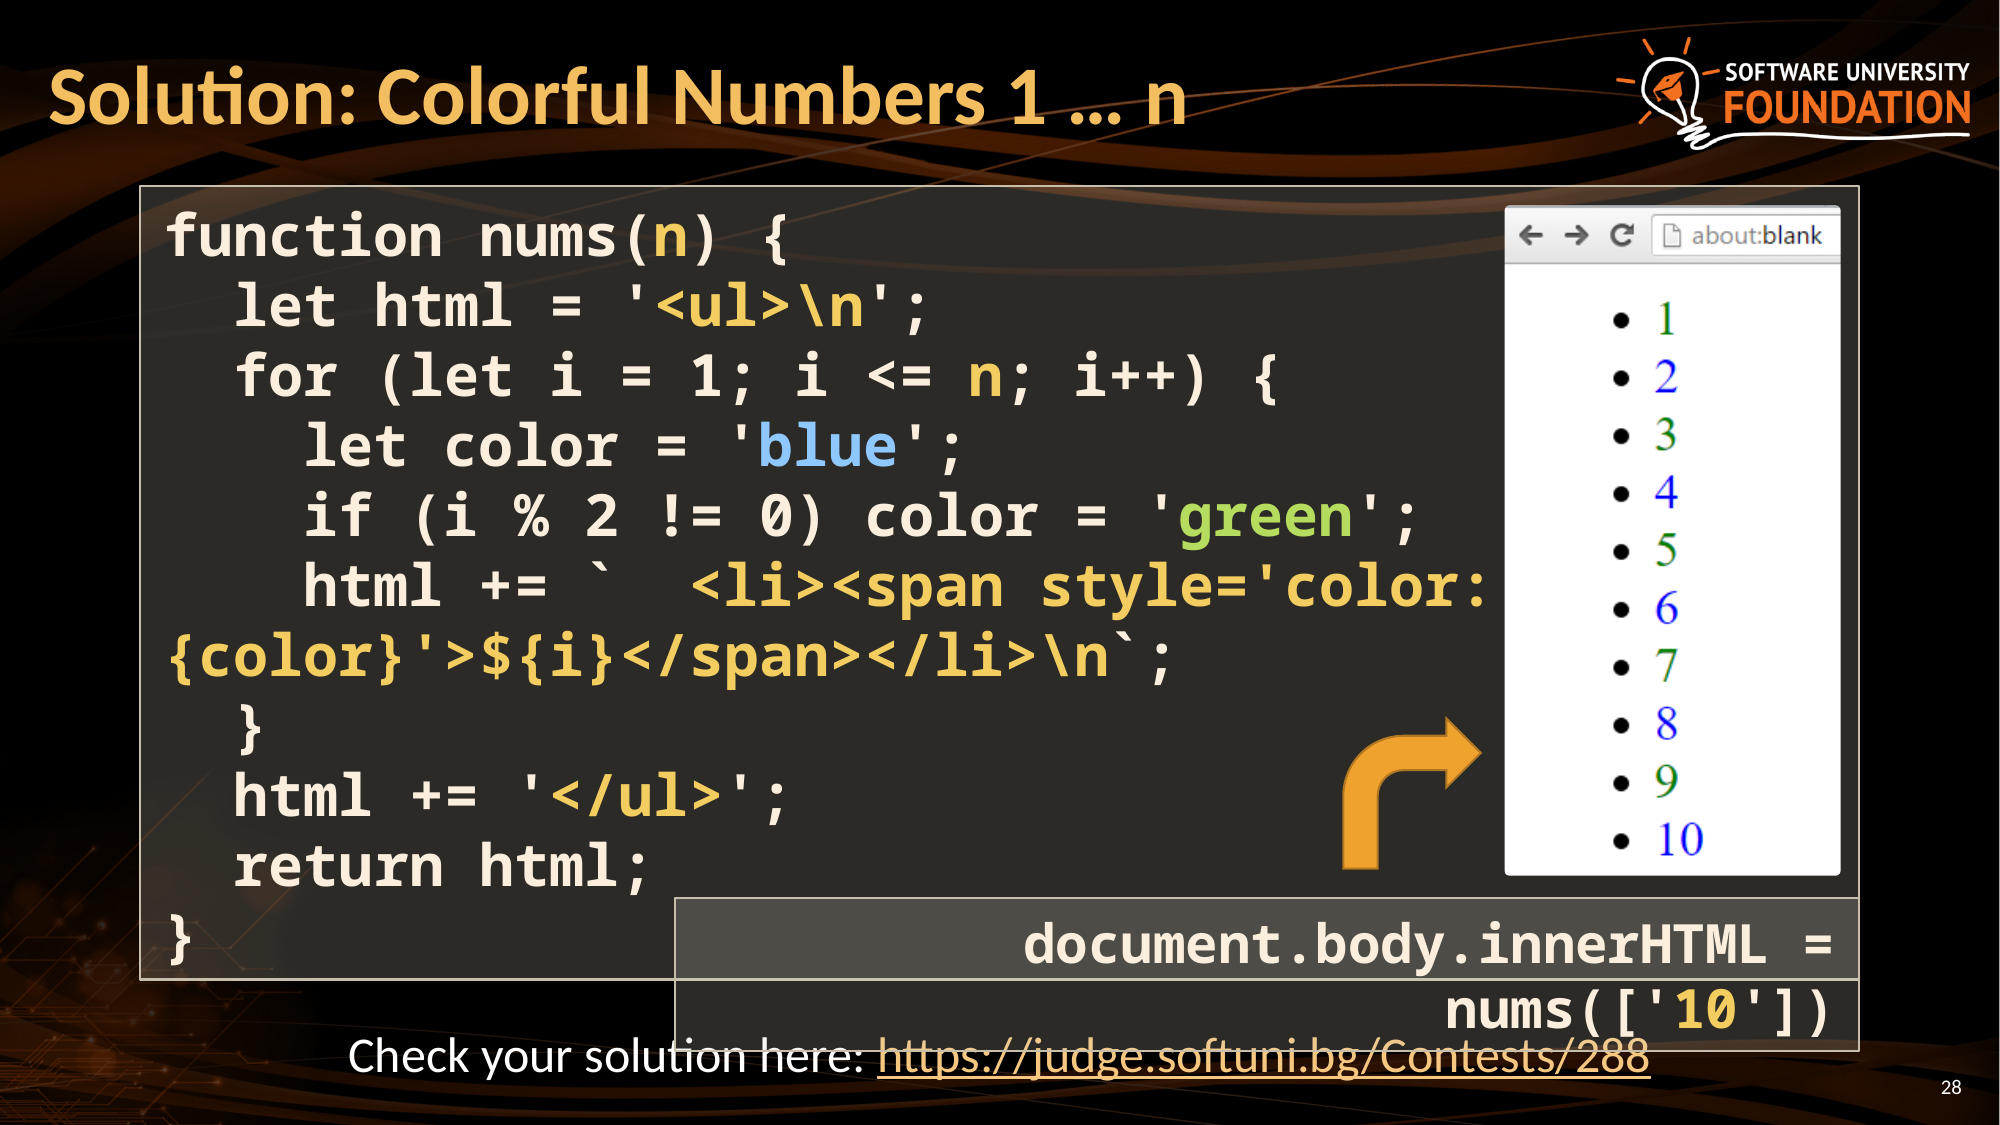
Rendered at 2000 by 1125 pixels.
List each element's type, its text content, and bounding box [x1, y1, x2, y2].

text_box [1342, 716, 1483, 870]
text_box document.body.innerHTML = nums(['10']) [674, 897, 1860, 1052]
text_box Check your solution here: https://judge.softuni.bg/Contests/288 [133, 1014, 1866, 1090]
slide_number 28 [1897, 1070, 1968, 1103]
picture [0, 0, 2000, 1125]
text_box function nums(n) { let html = '<ul>\n'; for (let i = 1; i <= n; i++) { let color = 'blue'; if (i % 2 != 0) color = 'green'; html += ` <li><span style='color: ${color}'>${i}</span></li>\n`; } html += '</ul>'; return html; } [140, 186, 1860, 980]
title Solution: Colorful Numbers 1 … n [30, 6, 1602, 189]
